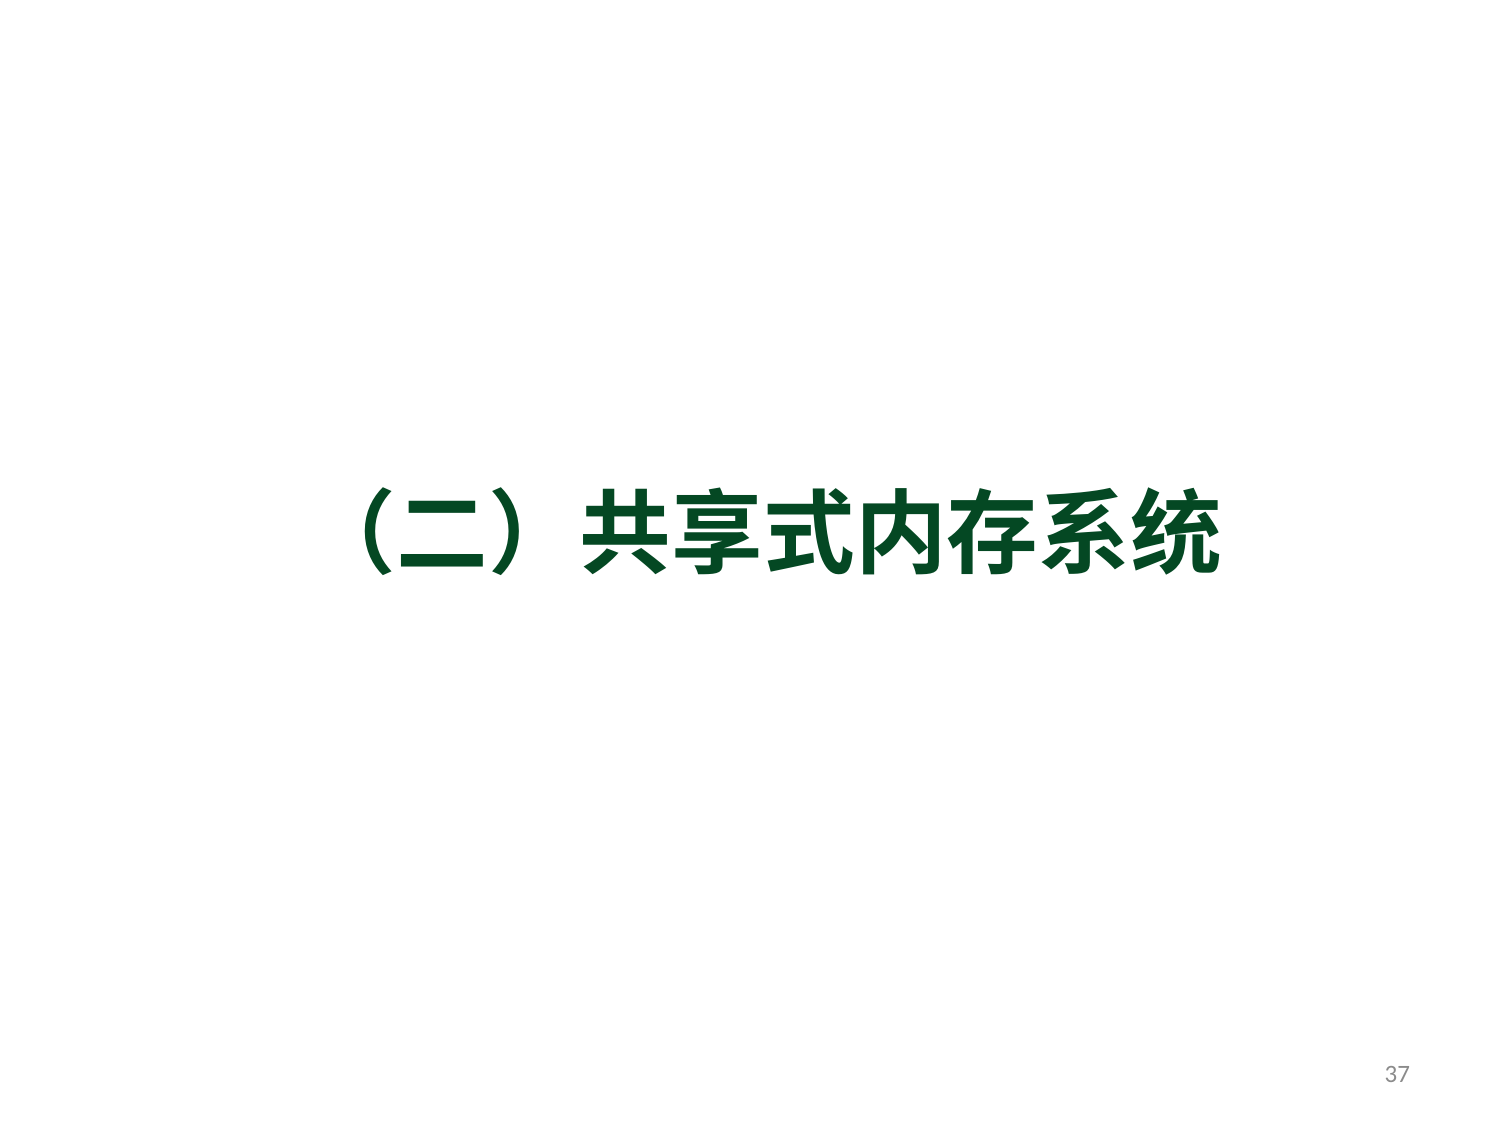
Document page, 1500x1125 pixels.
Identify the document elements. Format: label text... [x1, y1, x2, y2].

title （二）共享式内存系统 [88, 408, 1439, 597]
slide_number 37 [1074, 1042, 1425, 1103]
